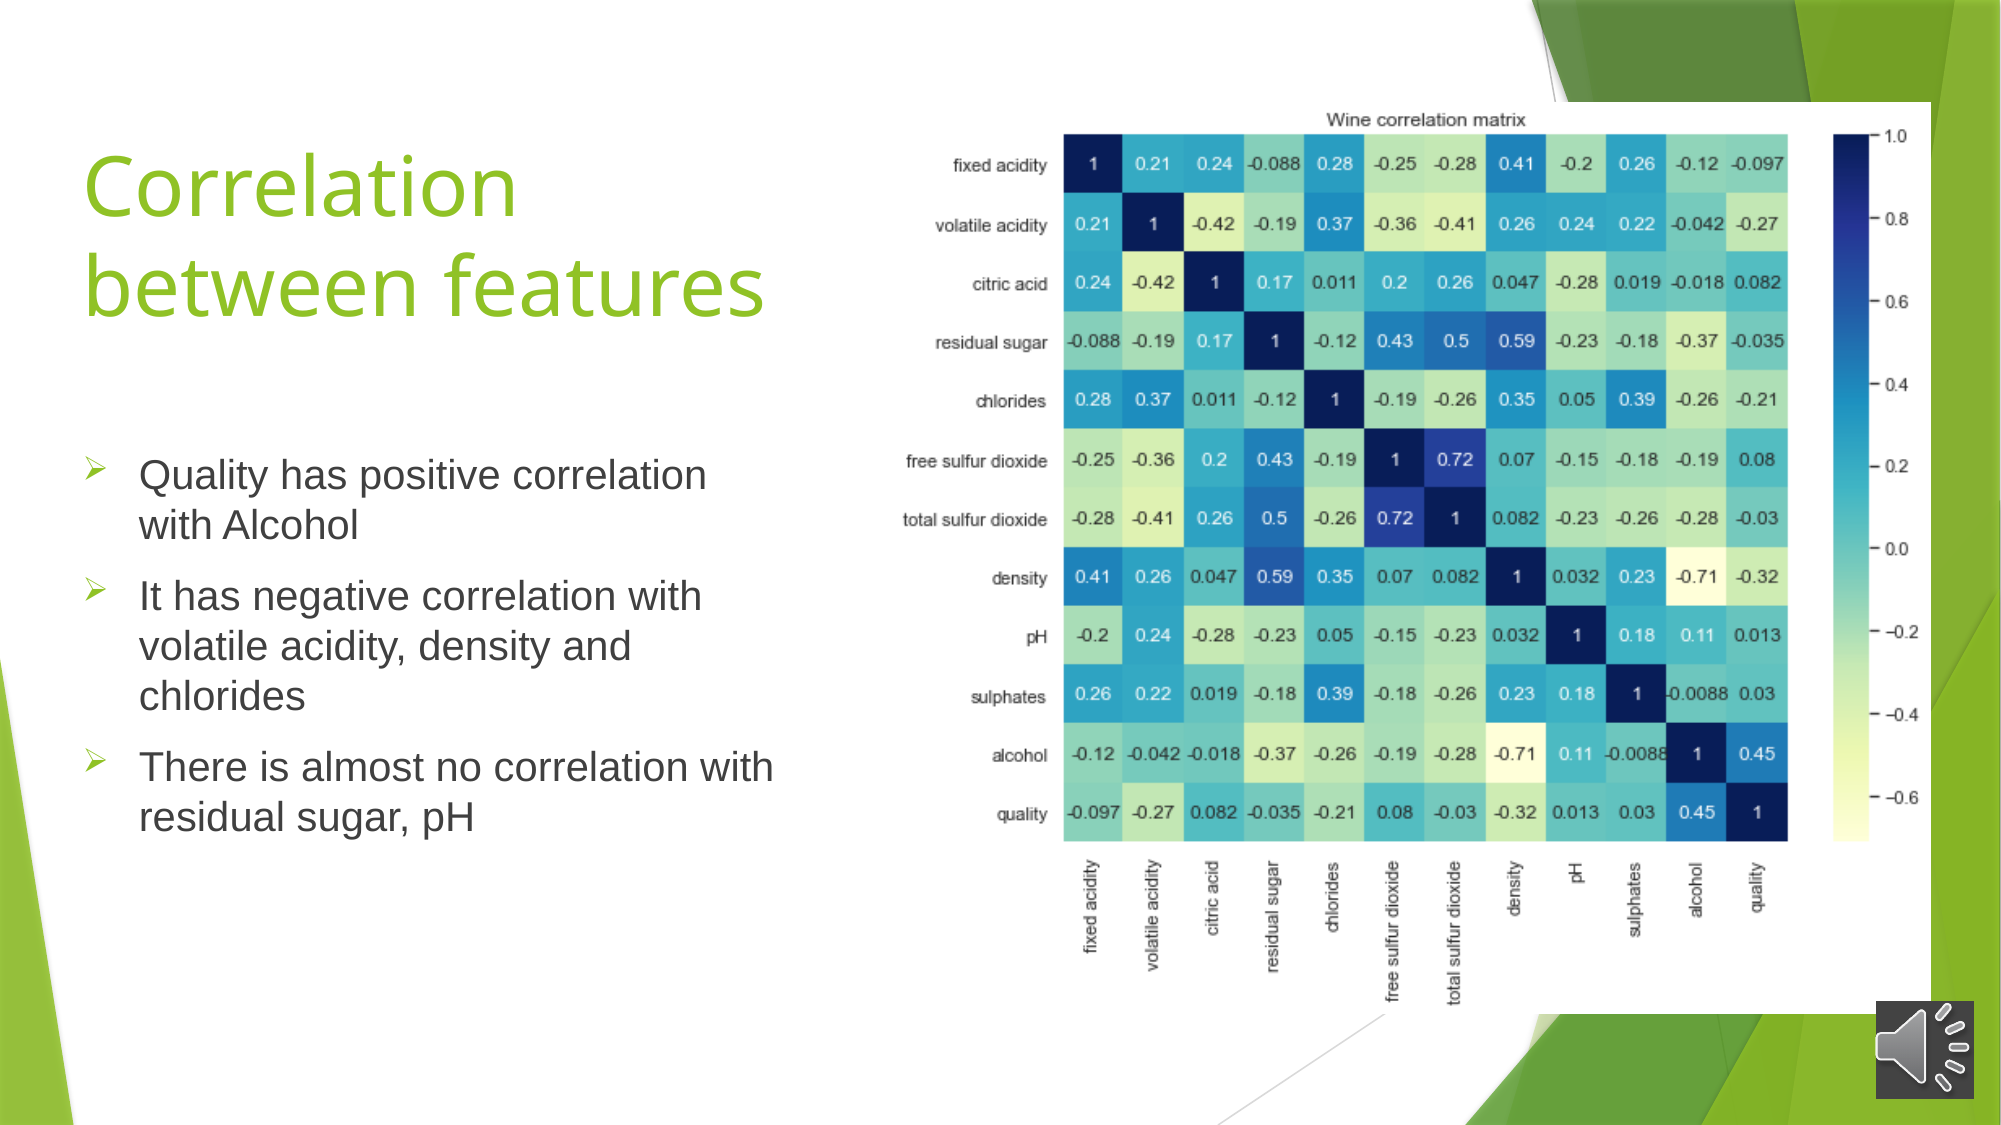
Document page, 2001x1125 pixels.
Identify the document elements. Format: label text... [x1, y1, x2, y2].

title Correlation between features [67, 162, 797, 342]
list Quality has positive correlation with Alcohol It has negative correlation with volatile acidity, density and chlorides There is almost no correlation with residual sugar, pH [67, 440, 797, 1014]
picture [892, 102, 1976, 1101]
